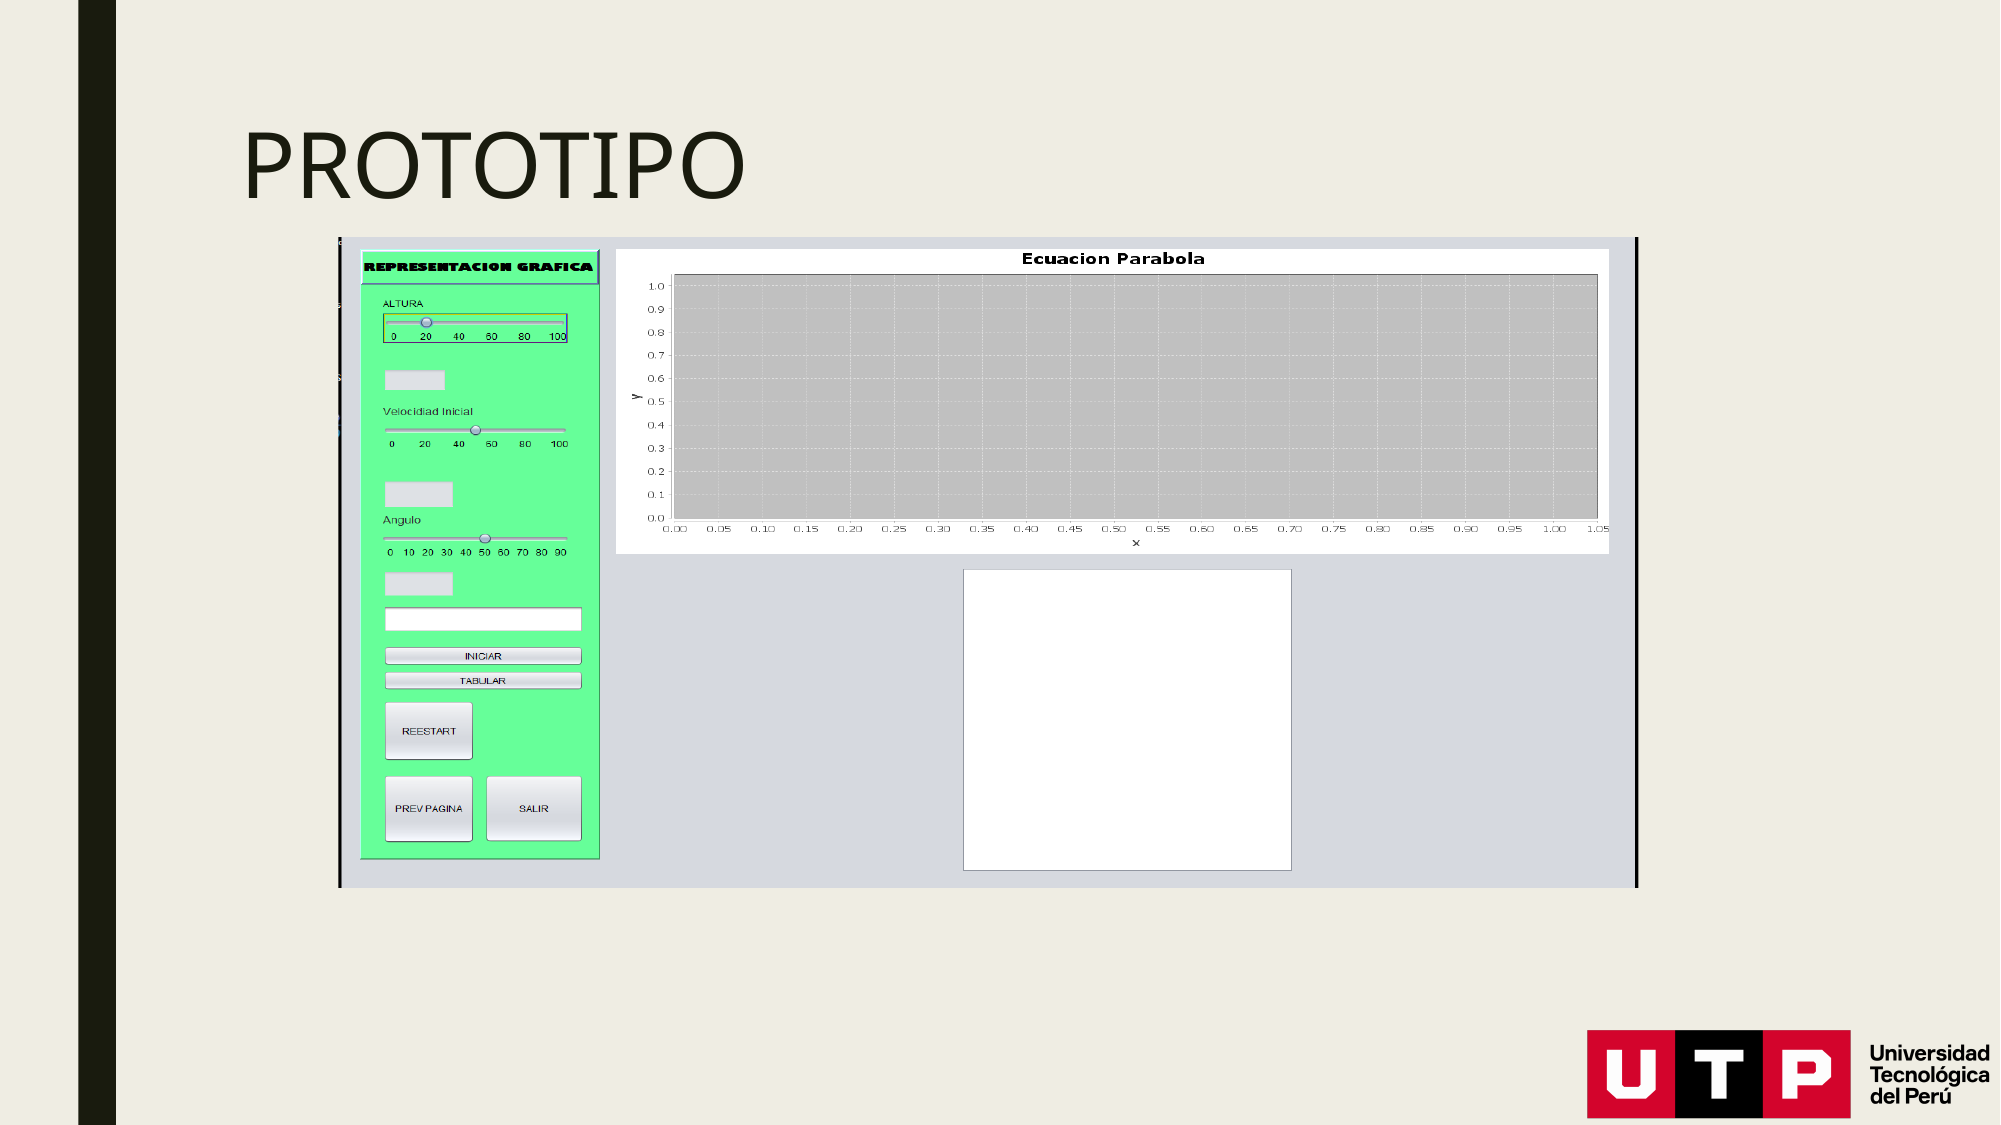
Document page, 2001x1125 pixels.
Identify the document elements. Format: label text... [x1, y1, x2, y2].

picture [1577, 1023, 2000, 1125]
title PROTOTIPO [225, 112, 1800, 357]
picture [338, 237, 1639, 888]
